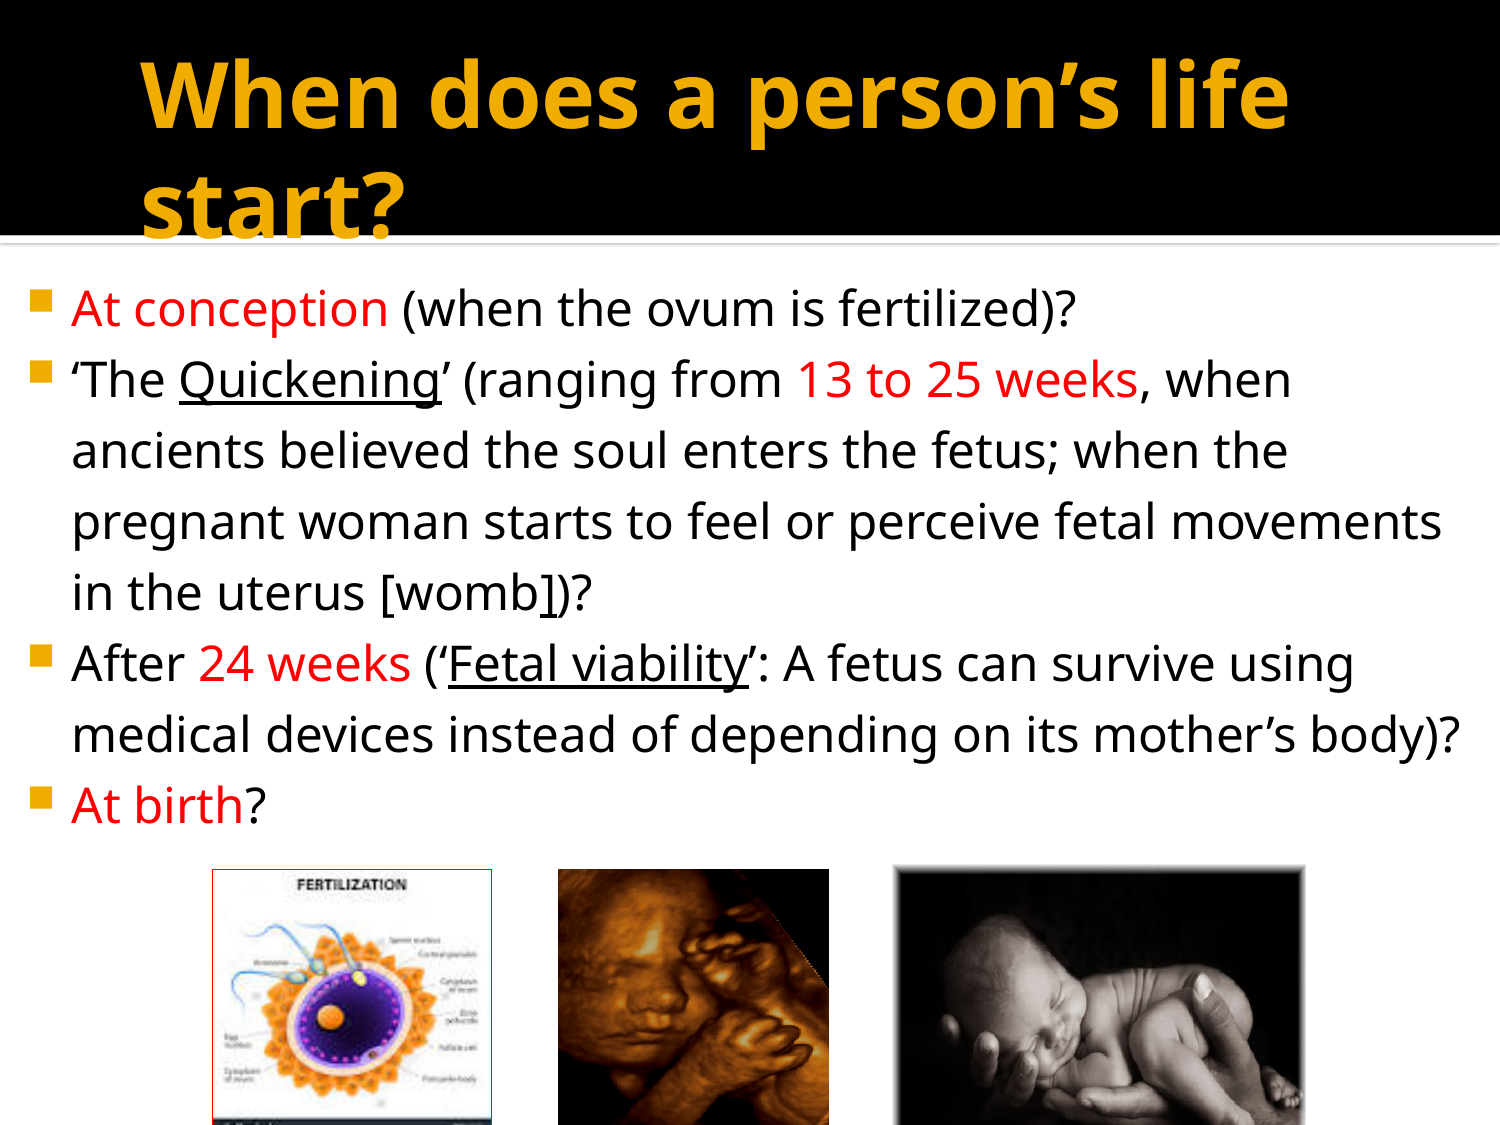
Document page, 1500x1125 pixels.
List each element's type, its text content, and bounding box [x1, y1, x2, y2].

picture [892, 864, 1306, 1125]
picture [212, 869, 492, 1125]
picture [558, 869, 829, 1125]
list At conception (when the ovum is fertilized)? ‘The Quickening’ (ranging from 13 to 25 weeks, when ancients believed the soul enters the fetus; when the pregnant woman starts to feel or perceive fetal movements in the uterus [womb])? After 24 weeks (‘Fetal viability’: A fetus can survive using medical devices instead of depending on its mother’s body)? At birth? [0, 249, 1488, 900]
title When does a person’s life start? [125, 87, 1438, 206]
